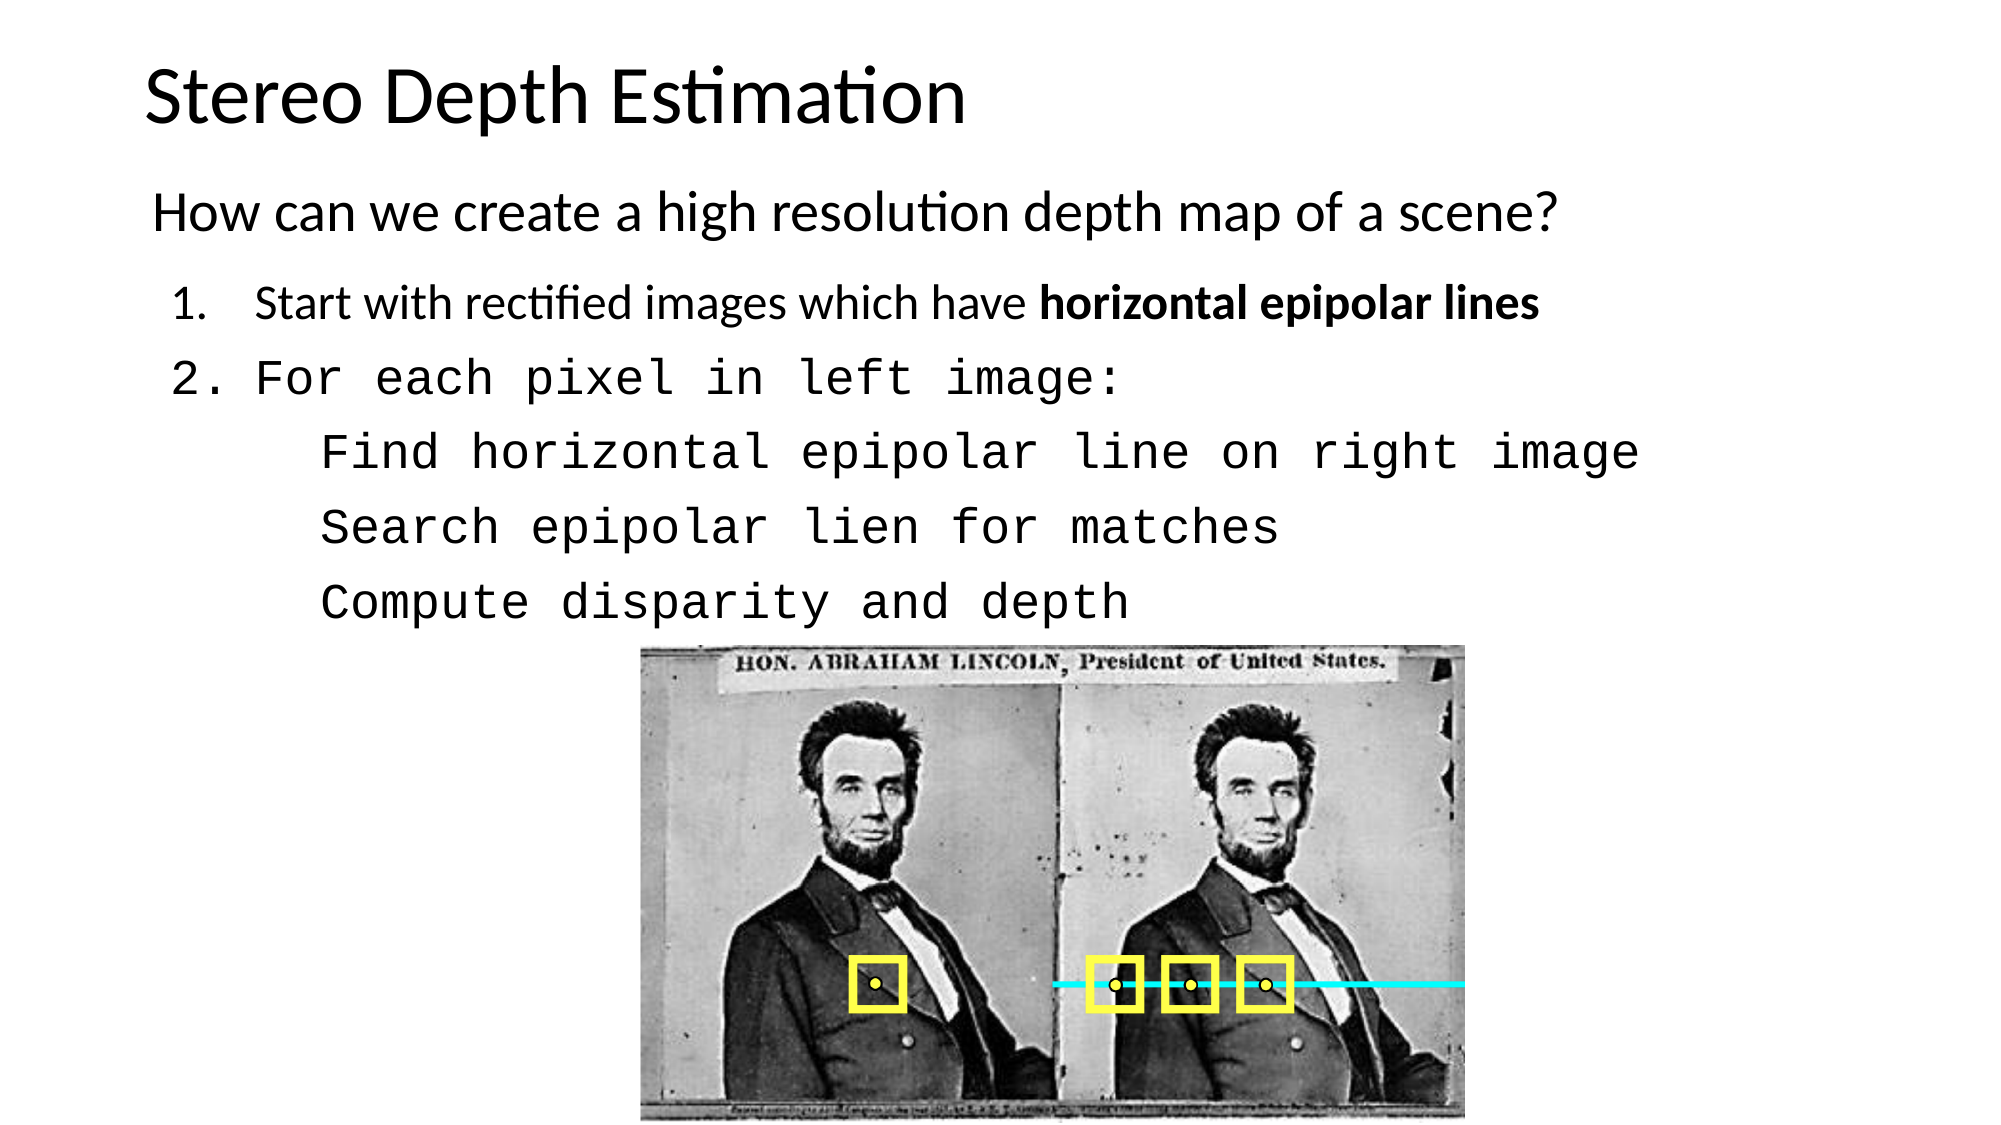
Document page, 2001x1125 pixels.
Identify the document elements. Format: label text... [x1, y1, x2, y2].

list How can we create a high resolution depth map of a scene? [137, 173, 1863, 254]
title Stereo Depth Estimation [129, 25, 1855, 169]
picture [635, 643, 1470, 1125]
text_box Start with rectified images which have horizontal epipolar lines For each pixel in left image: Find horizontal epipolar line on right image Search epipolar lien for matches Compute disparity and depth [155, 268, 1911, 996]
